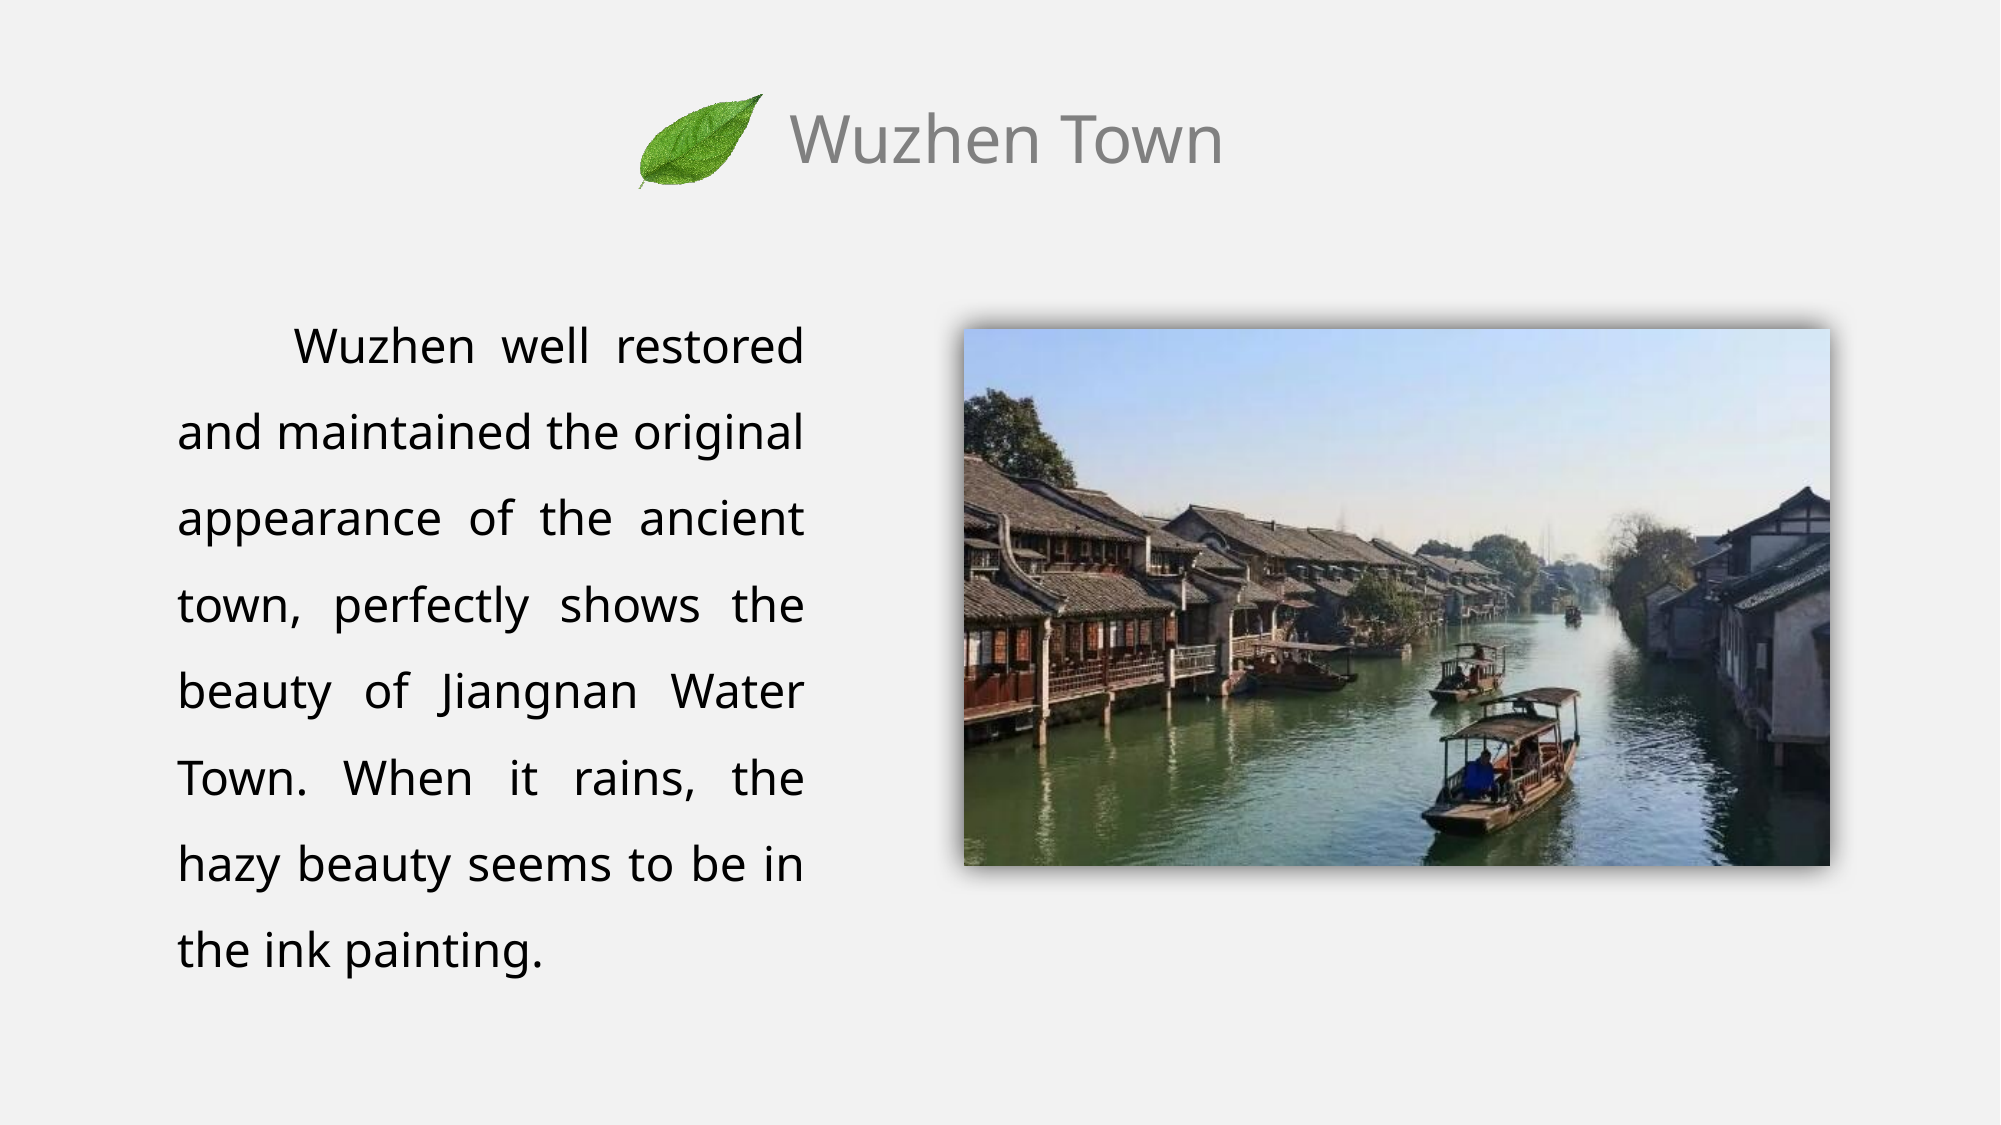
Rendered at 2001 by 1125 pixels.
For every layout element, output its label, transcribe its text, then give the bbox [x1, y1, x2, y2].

picture [964, 329, 1830, 867]
picture [638, 94, 763, 189]
text_box Wuzhen well restored and maintained the original appearance of the ancient town, perfectly shows the beauty of Jiangnan Water Town. When it rains, the hazy beauty seems to be in the ink painting. [170, 282, 813, 1016]
text_box Wuzhen Town [782, 93, 1267, 189]
